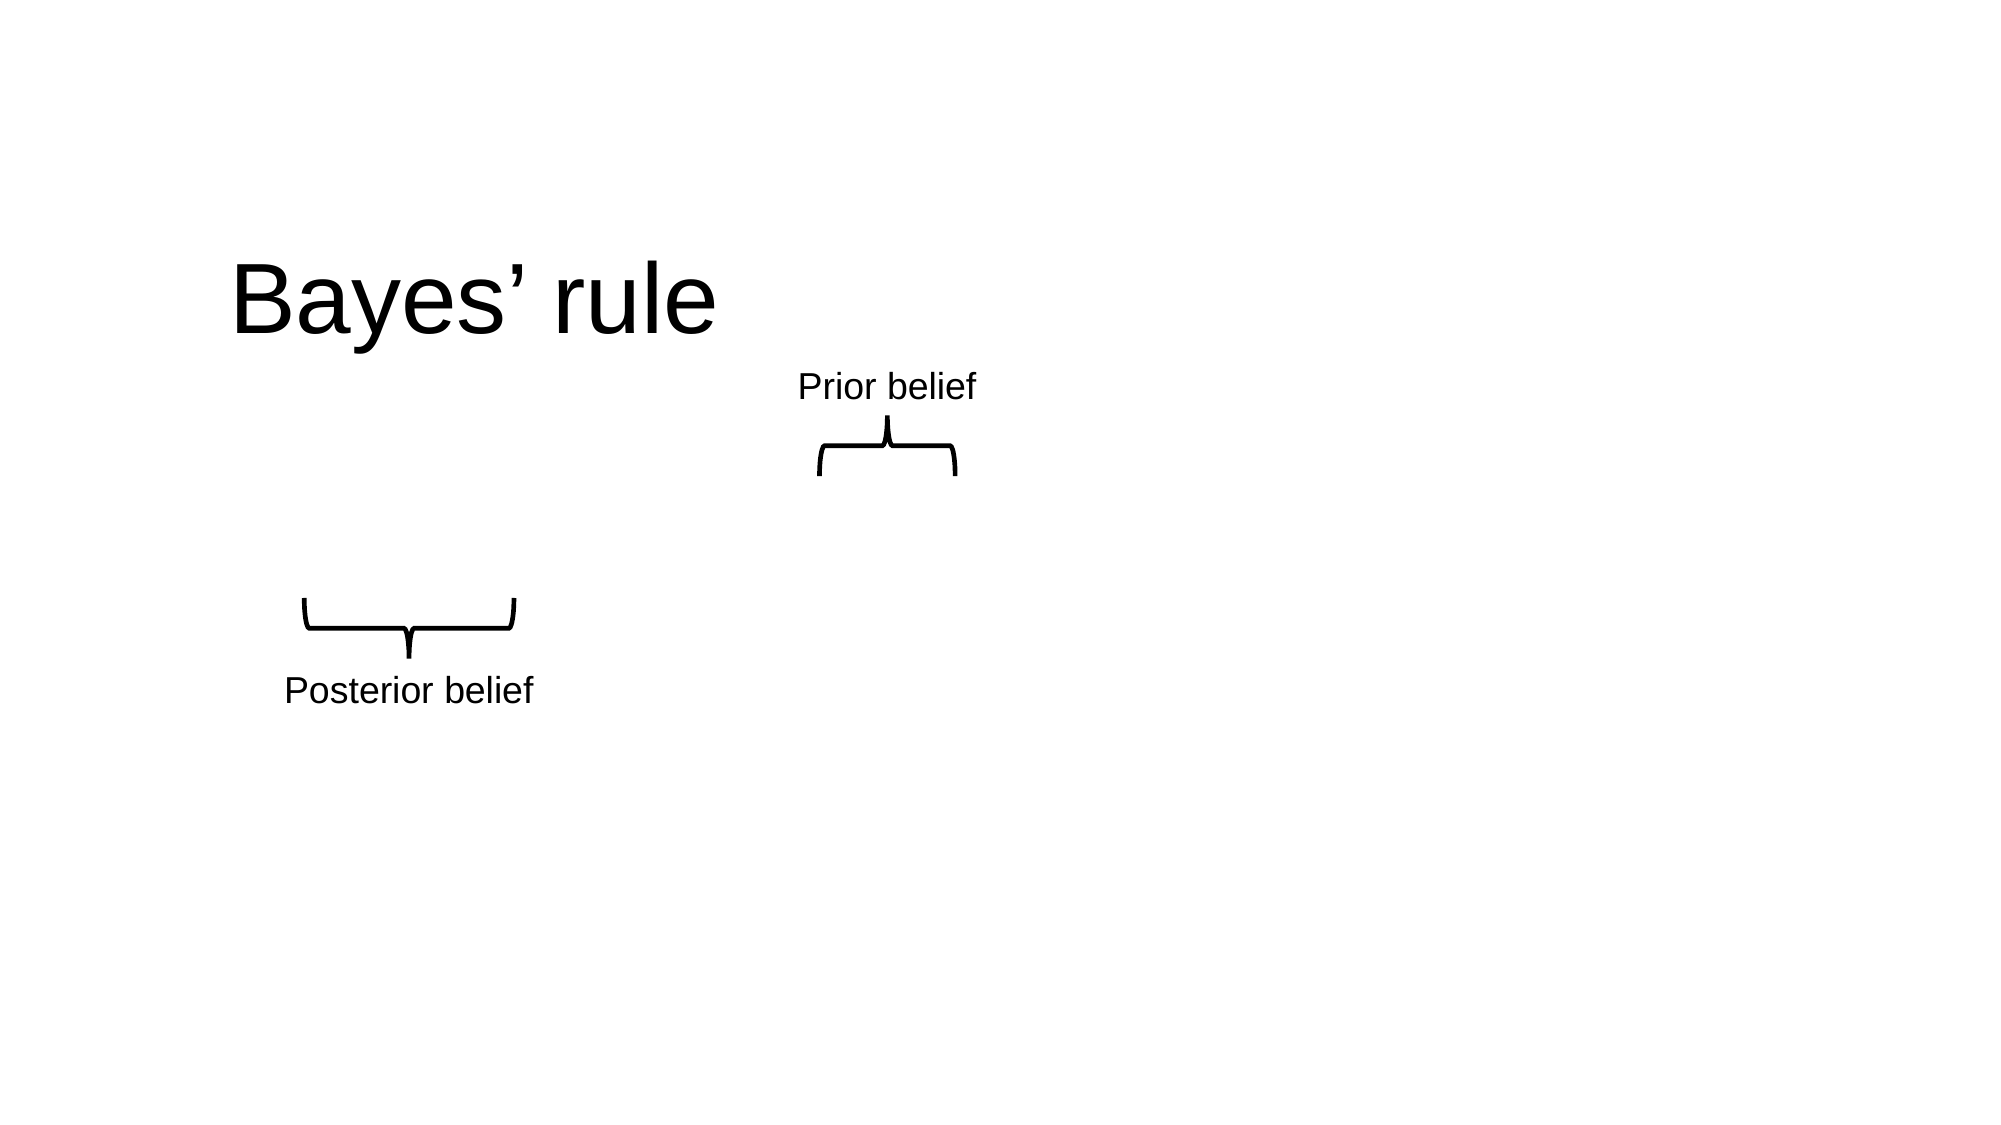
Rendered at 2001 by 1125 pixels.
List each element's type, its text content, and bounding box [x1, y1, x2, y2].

text_box Bayes’ rule [214, 226, 735, 362]
text_box Posterior belief [269, 658, 549, 719]
text_box [818, 415, 956, 477]
text_box [303, 597, 515, 658]
text_box Prior belief [783, 354, 992, 414]
